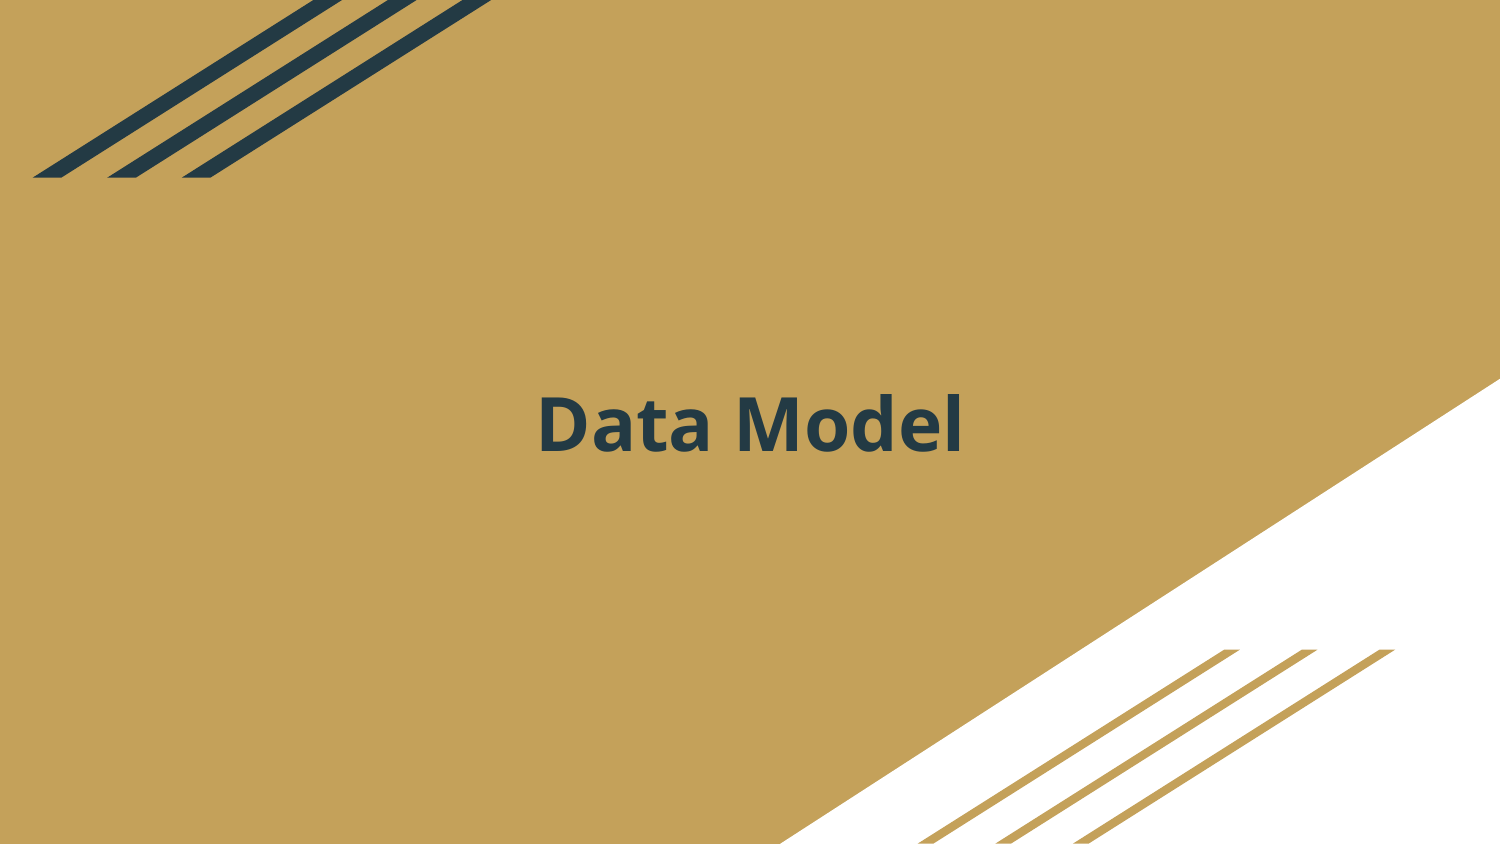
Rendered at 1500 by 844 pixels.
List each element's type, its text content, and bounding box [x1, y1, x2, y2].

title Data Model [309, 286, 1192, 557]
